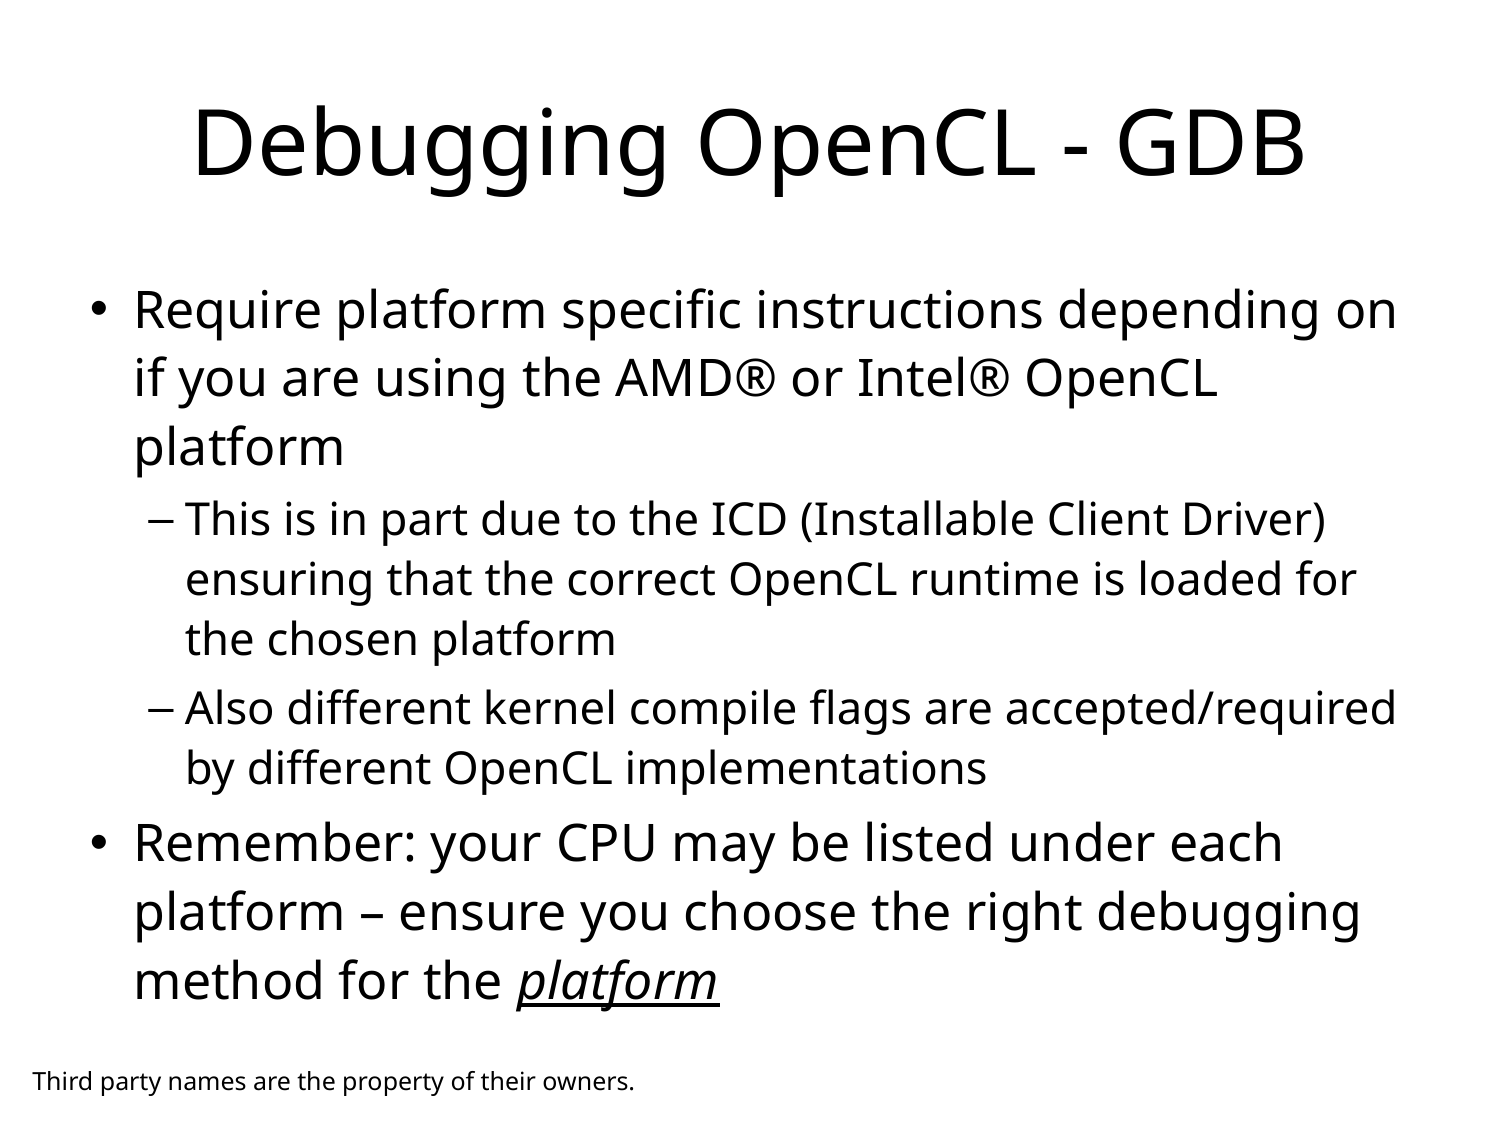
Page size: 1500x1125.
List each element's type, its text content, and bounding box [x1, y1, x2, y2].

text_box Require platform specific instructions depending on if you are using the AMD® or Intel® OpenCL platform This is in part due to the ICD (Installable Client Driver) ensuring that the correct OpenCL runtime is loaded for the chosen platform Also different kernel compile flags are accepted/required by different OpenCL implementations Remember: your CPU may be listed under each platform – ensure you choose the right debugging method for the platform [74, 262, 1425, 1059]
text_box Debugging OpenCL - GDB [74, 45, 1425, 233]
text_box Third party names are the property of their owners. [17, 1058, 815, 1125]
